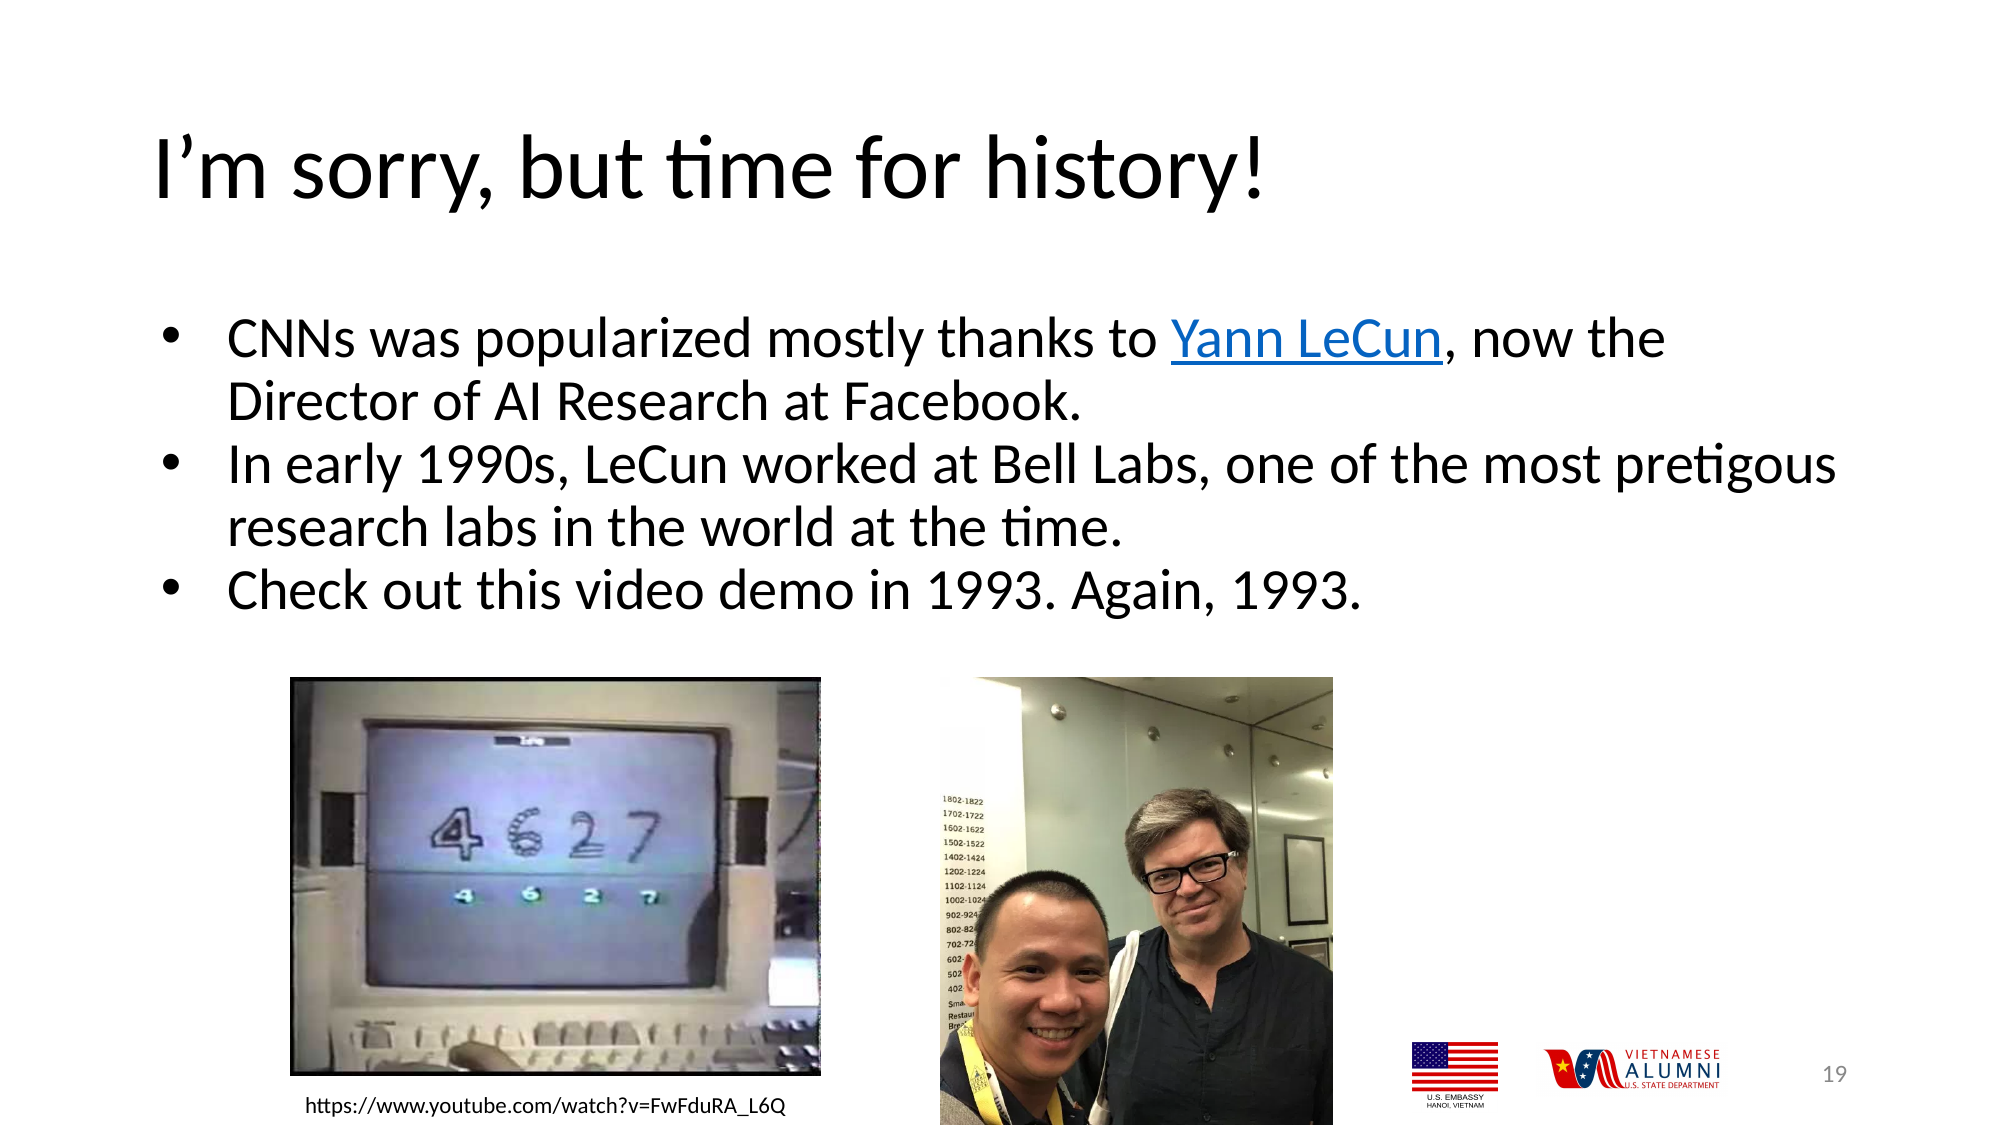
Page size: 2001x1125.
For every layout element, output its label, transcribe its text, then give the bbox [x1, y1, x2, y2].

picture [939, 677, 1333, 1125]
slide_number 19 [1412, 1042, 1863, 1103]
text_box https://www.youtube.com/watch?v=FwFduRA_L6Q [290, 1075, 839, 1125]
title I’m sorry, but time for history! [137, 59, 1863, 278]
picture [289, 677, 821, 1076]
list CNNs was popularized mostly thanks to Yann LeCun, now the Director of AI Research at Facebook. In early 1990s, LeCun worked at Bell Labs, one of the most pretigous research labs in the world at the time. Check out this video demo in 1993. Again, 1993. [137, 299, 1863, 698]
picture [1412, 1103, 1498, 1113]
